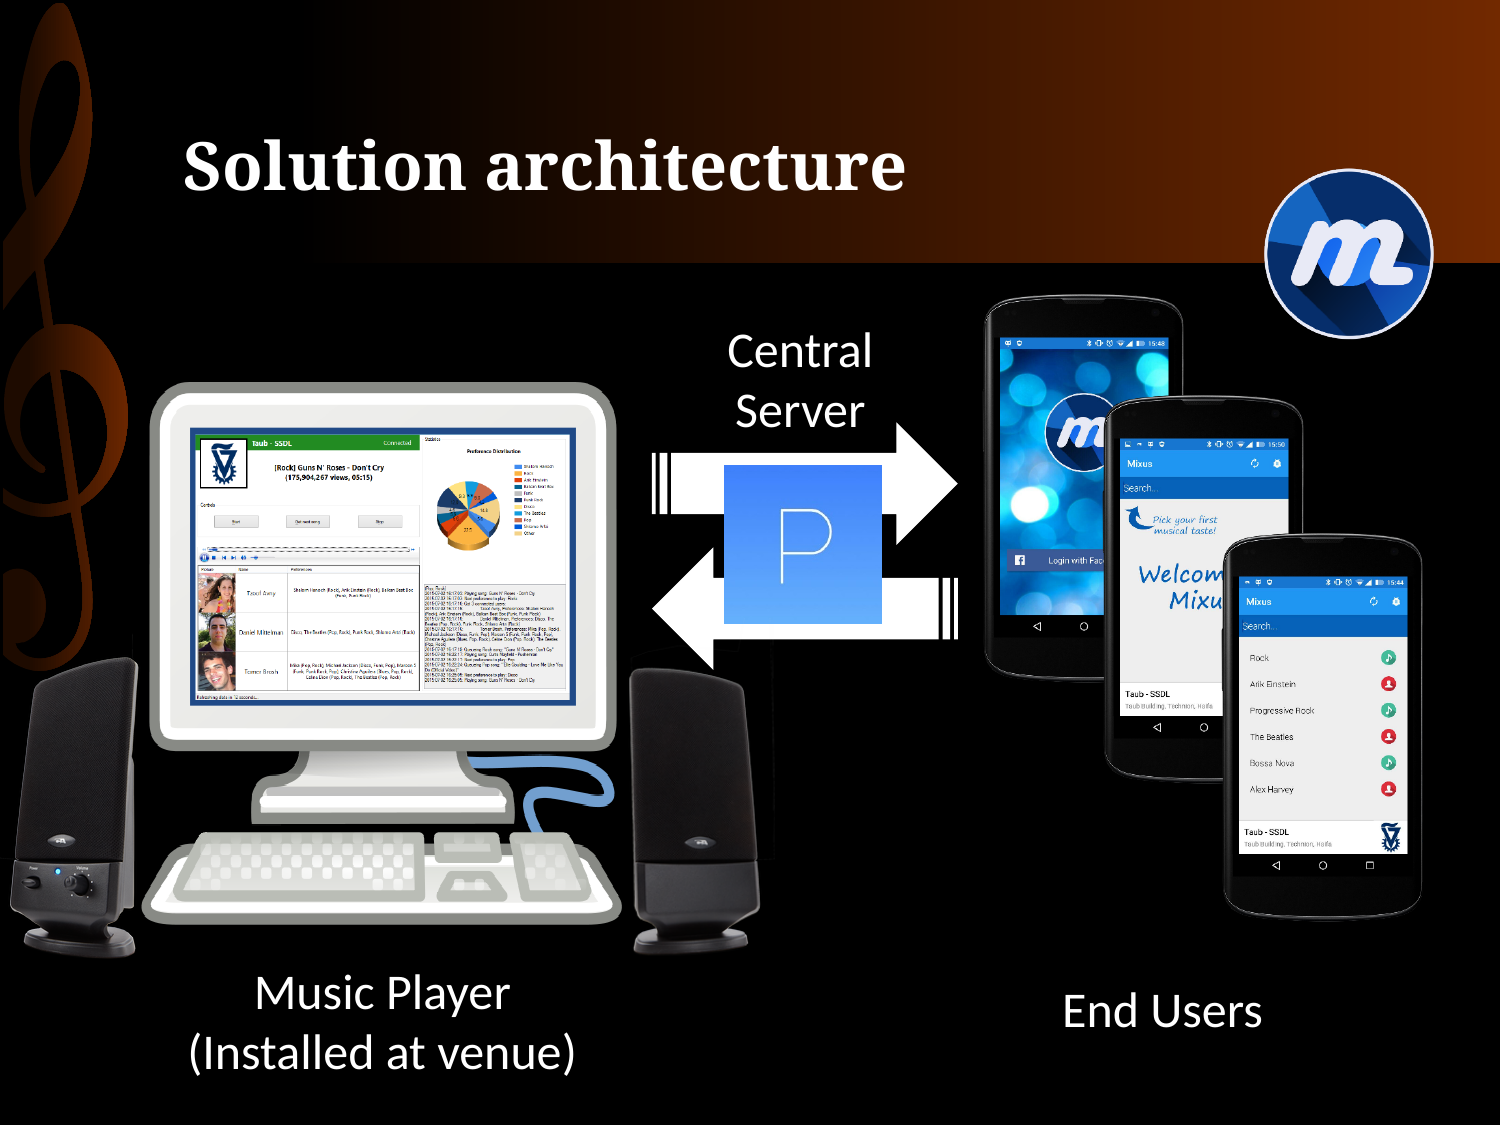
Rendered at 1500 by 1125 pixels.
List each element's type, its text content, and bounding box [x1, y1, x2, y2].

picture [1262, 167, 1434, 253]
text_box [849, 253, 1500, 1046]
title Solution architecture [168, 32, 1332, 213]
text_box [0, 382, 776, 1089]
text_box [651, 310, 958, 670]
